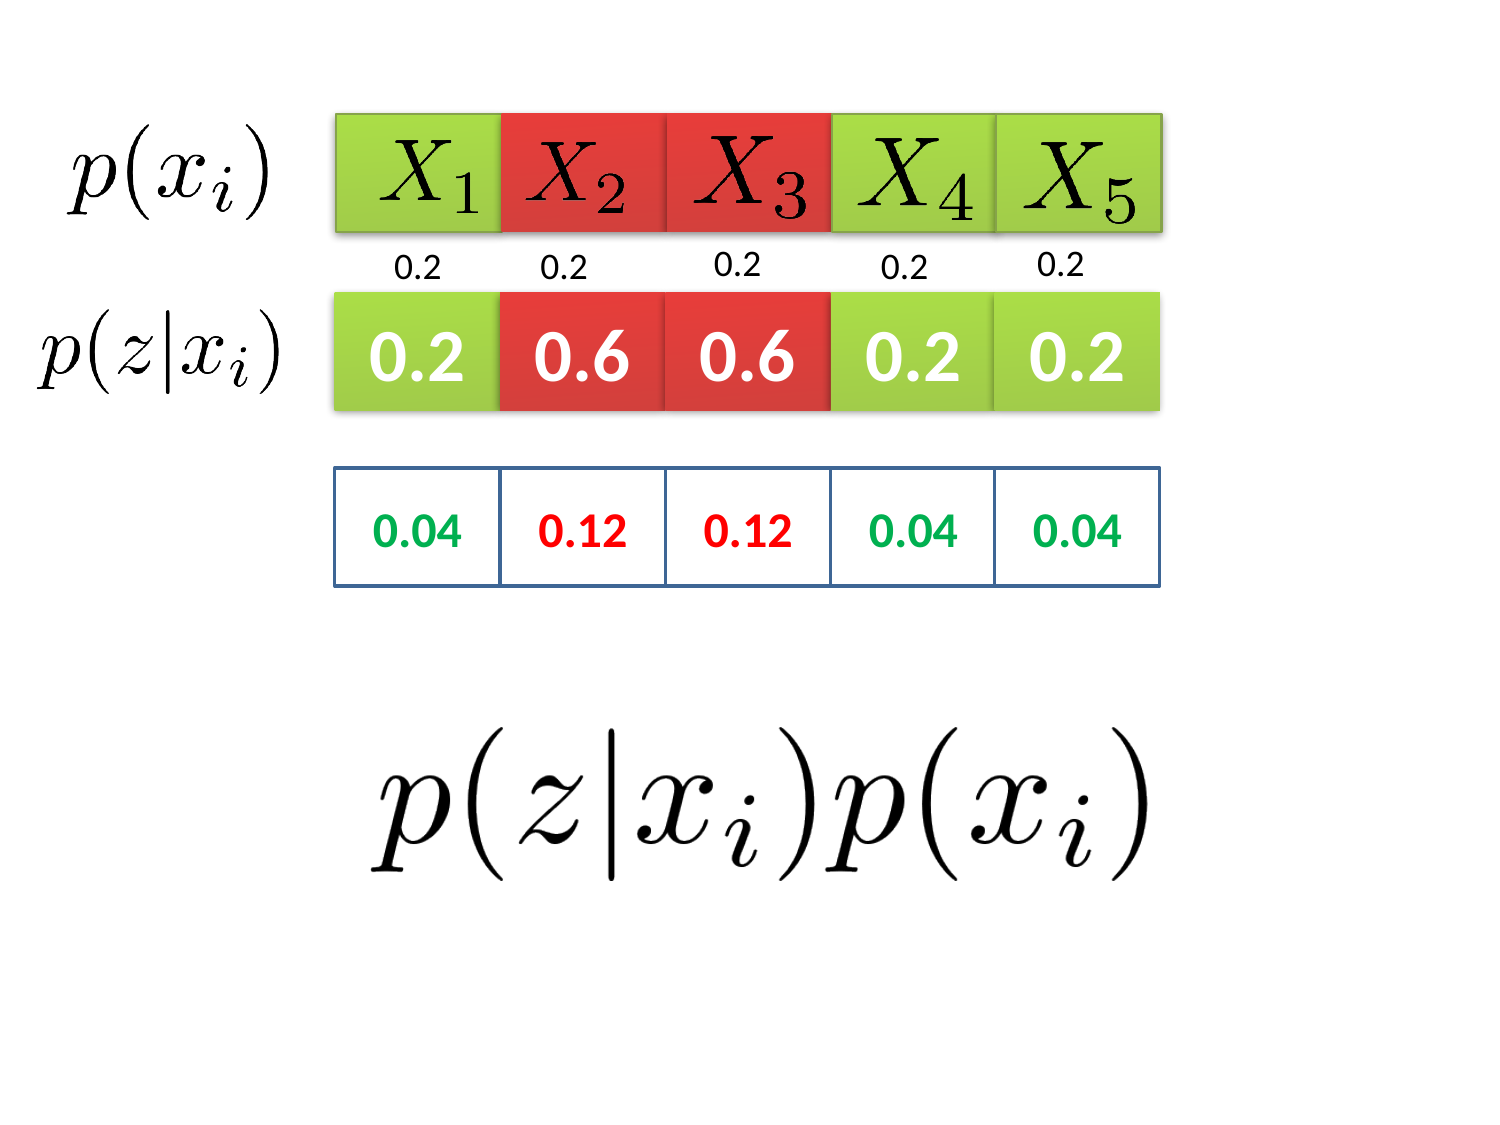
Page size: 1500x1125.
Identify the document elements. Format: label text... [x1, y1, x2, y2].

text_box [667, 113, 830, 232]
text_box 0.12 [499, 466, 664, 588]
picture [857, 138, 974, 221]
text_box 0.2 [830, 292, 990, 411]
picture [36, 308, 280, 394]
text_box 0.04 [829, 466, 993, 588]
text_box 0.2 [994, 292, 1160, 411]
text_box 0.04 [333, 466, 499, 588]
text_box 0.2 [525, 234, 624, 288]
picture [693, 136, 807, 219]
text_box 0.6 [665, 292, 826, 411]
picture [65, 124, 268, 221]
picture [378, 140, 478, 214]
picture [369, 726, 1148, 882]
text_box 0.04 [993, 466, 1161, 588]
text_box 0.2 [334, 292, 495, 411]
text_box [501, 113, 663, 232]
text_box [995, 113, 1163, 233]
picture [525, 141, 625, 214]
text_box 0.2 [1022, 233, 1121, 288]
text_box 0.12 [664, 466, 829, 588]
text_box 0.6 [500, 292, 660, 411]
text_box [335, 113, 498, 233]
text_box [831, 113, 993, 233]
text_box 0.2 [379, 234, 478, 288]
picture [1022, 141, 1135, 225]
text_box 0.2 [699, 231, 798, 288]
text_box 0.2 [866, 234, 965, 288]
